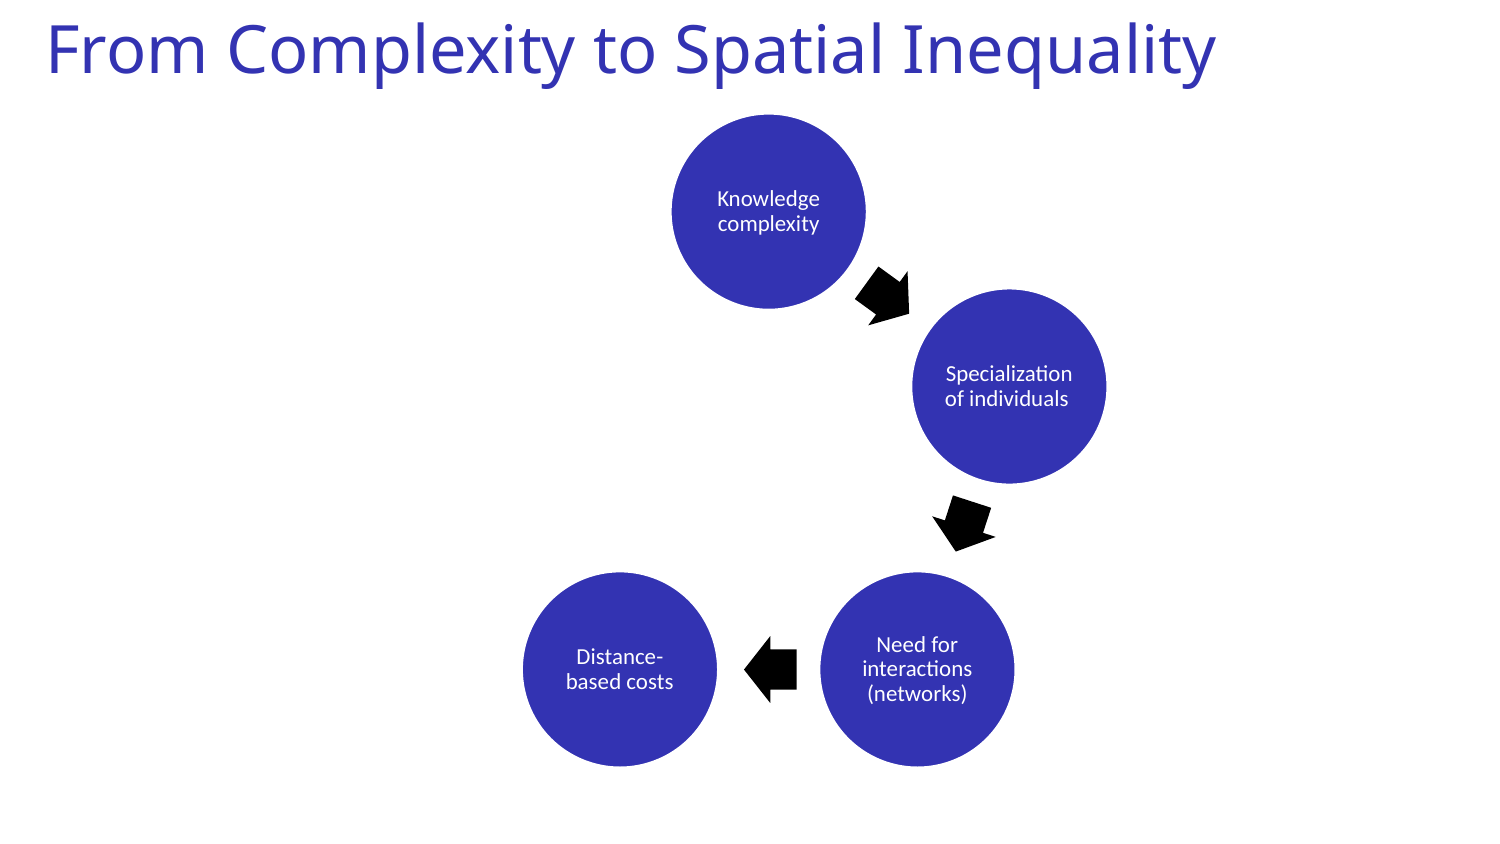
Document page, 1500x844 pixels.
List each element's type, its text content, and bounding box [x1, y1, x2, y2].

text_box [174, 112, 1363, 769]
title From Complexity to Spatial Inequality [0, 0, 1463, 94]
